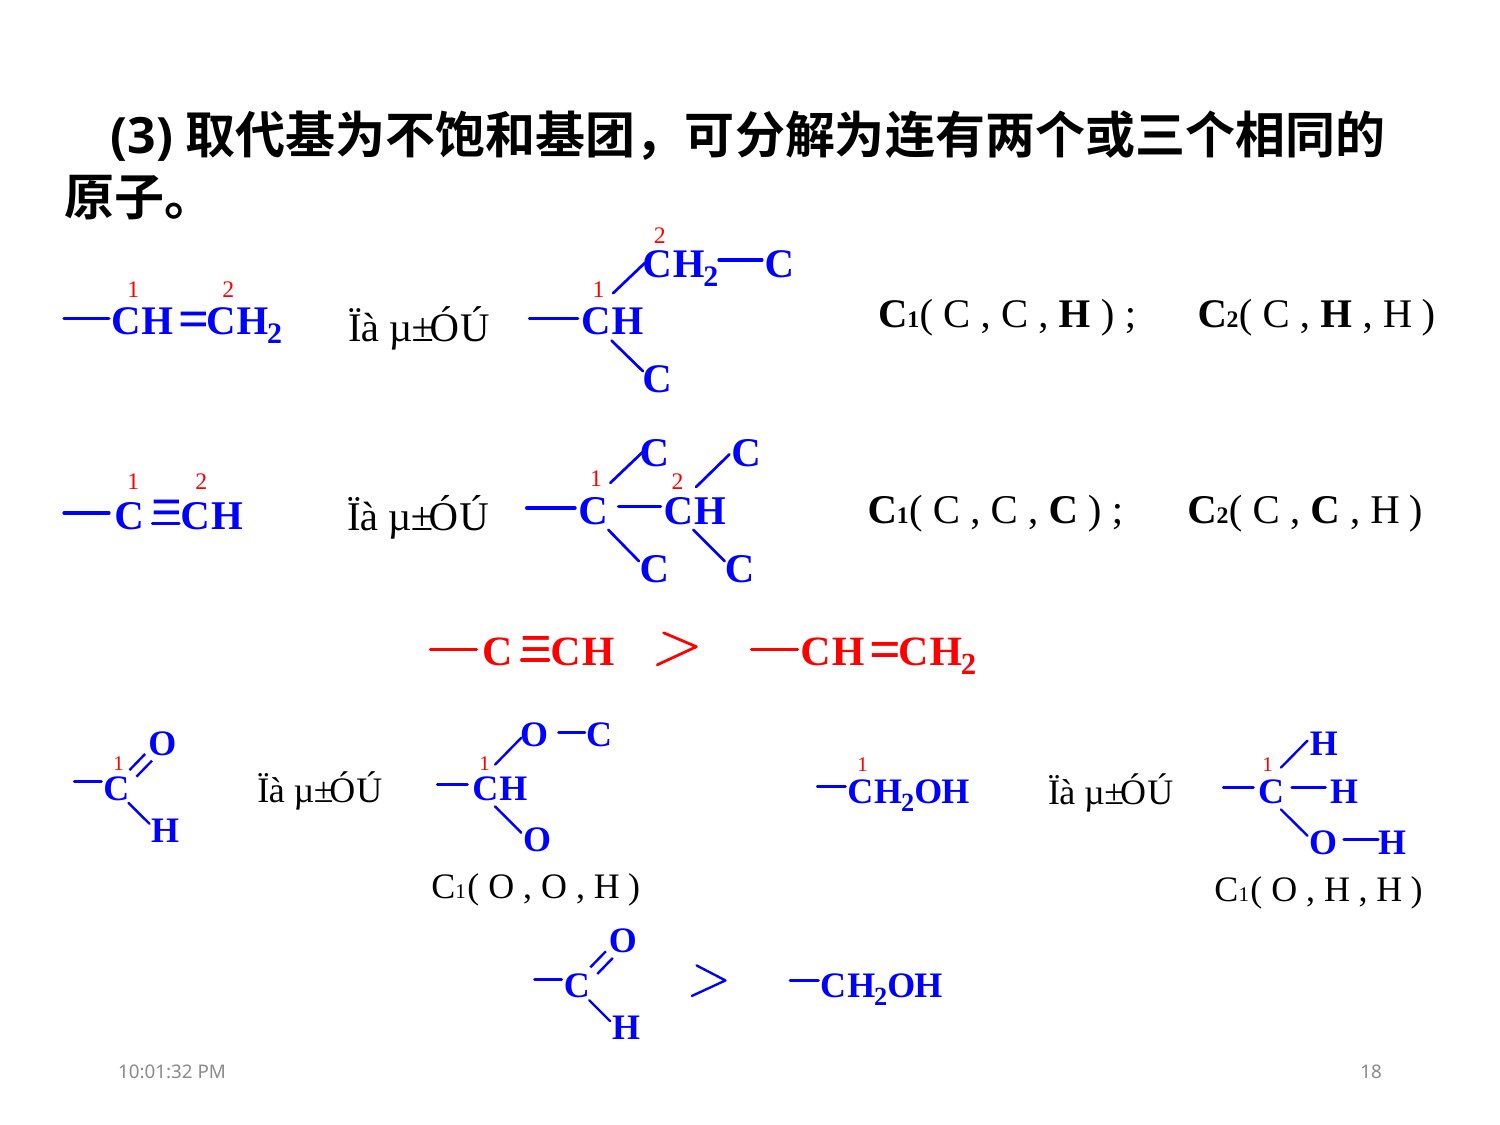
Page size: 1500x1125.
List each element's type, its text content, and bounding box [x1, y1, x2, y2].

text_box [53, 432, 1429, 591]
slide_number 18 [1059, 1046, 1397, 1103]
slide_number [103, 1046, 441, 1103]
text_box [419, 621, 982, 682]
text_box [64, 716, 1428, 1046]
text_box (3)取代基为不饱和基团，可分解为连有两个或三个相同的原子。 [50, 87, 1425, 233]
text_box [53, 219, 1441, 401]
